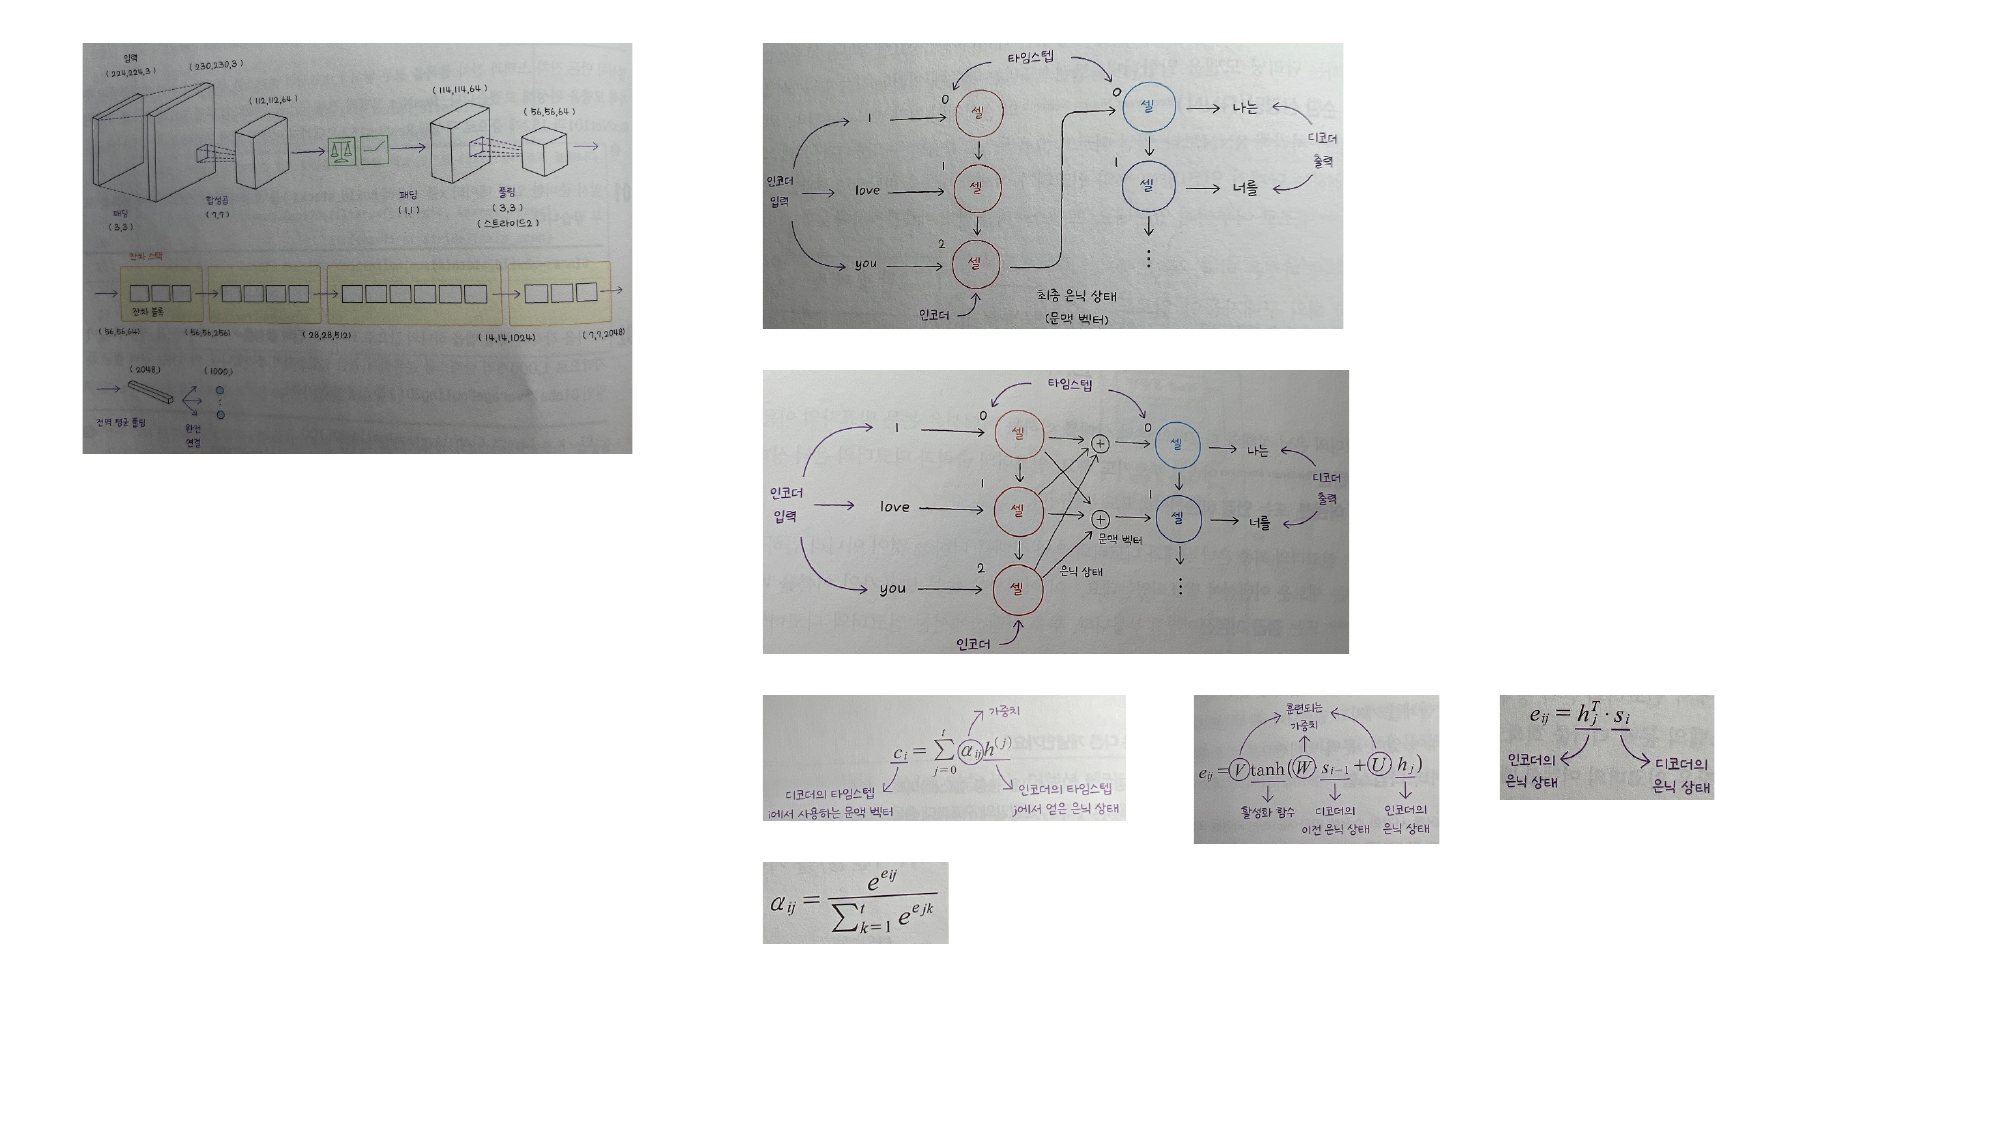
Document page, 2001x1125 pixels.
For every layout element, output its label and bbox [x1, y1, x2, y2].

picture [762, 862, 949, 944]
picture [762, 370, 1350, 655]
picture [762, 695, 1127, 821]
picture [1499, 695, 1715, 800]
picture [82, 43, 633, 454]
picture [1193, 695, 1440, 844]
picture [762, 43, 1344, 329]
